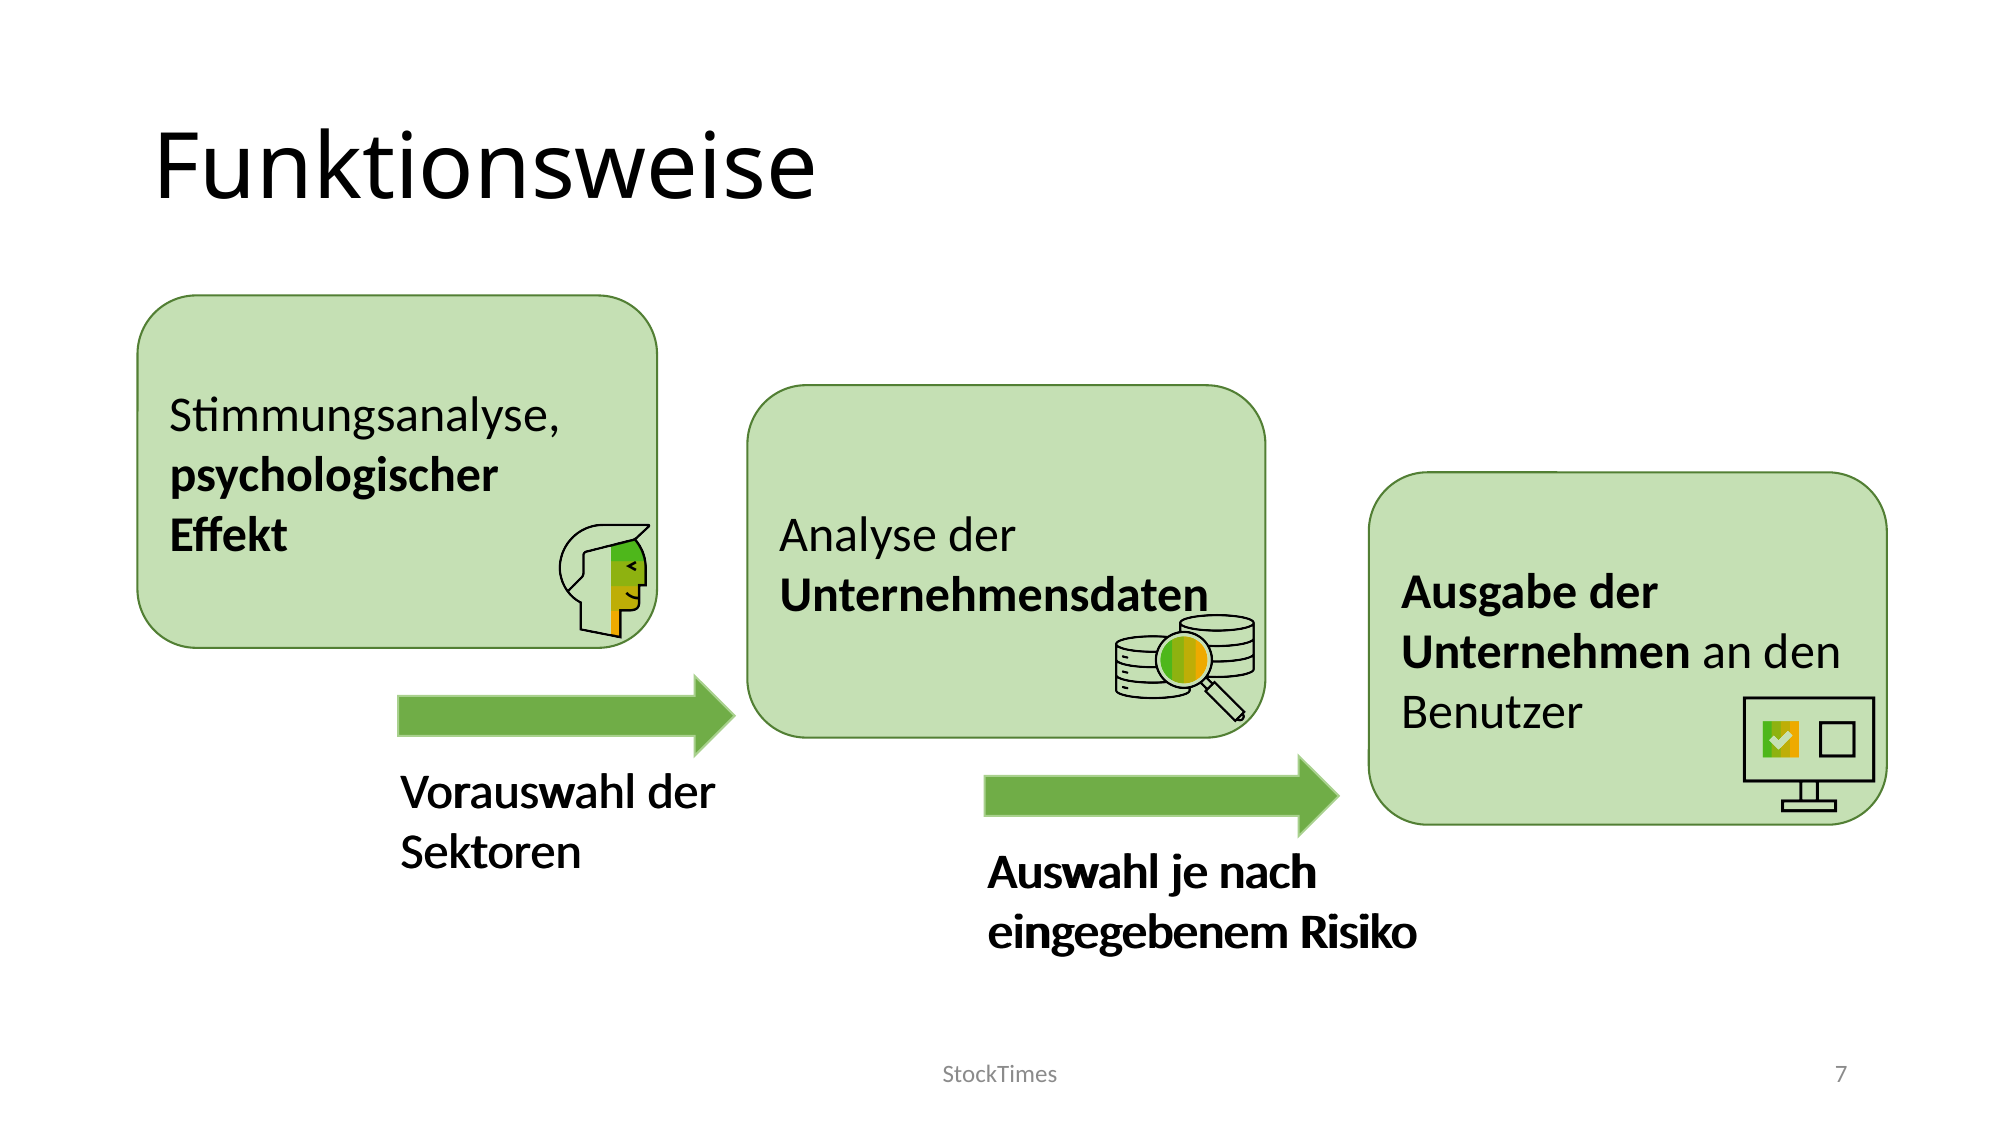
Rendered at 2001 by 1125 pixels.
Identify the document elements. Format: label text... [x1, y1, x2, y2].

picture [1105, 581, 1265, 741]
text_box Ausgabe der Unternehmen an den Benutzer [1367, 471, 1888, 826]
text_box [397, 673, 737, 751]
text_box [983, 753, 1341, 830]
text_box Analyse der Unternehmensdaten [746, 384, 1267, 739]
title Funktionsweise [137, 59, 1863, 278]
text_box Auswahl je nach eingegebenem Risiko [972, 830, 1476, 966]
picture [524, 500, 686, 662]
text_box Stimmungsanalyse, psychologischer Effekt [136, 294, 659, 649]
slide_number 7 [1412, 1042, 1863, 1103]
footer StockTimes [662, 1042, 1338, 1103]
text_box Vorauswahl der Sektoren [386, 751, 841, 887]
picture [1706, 648, 1912, 854]
